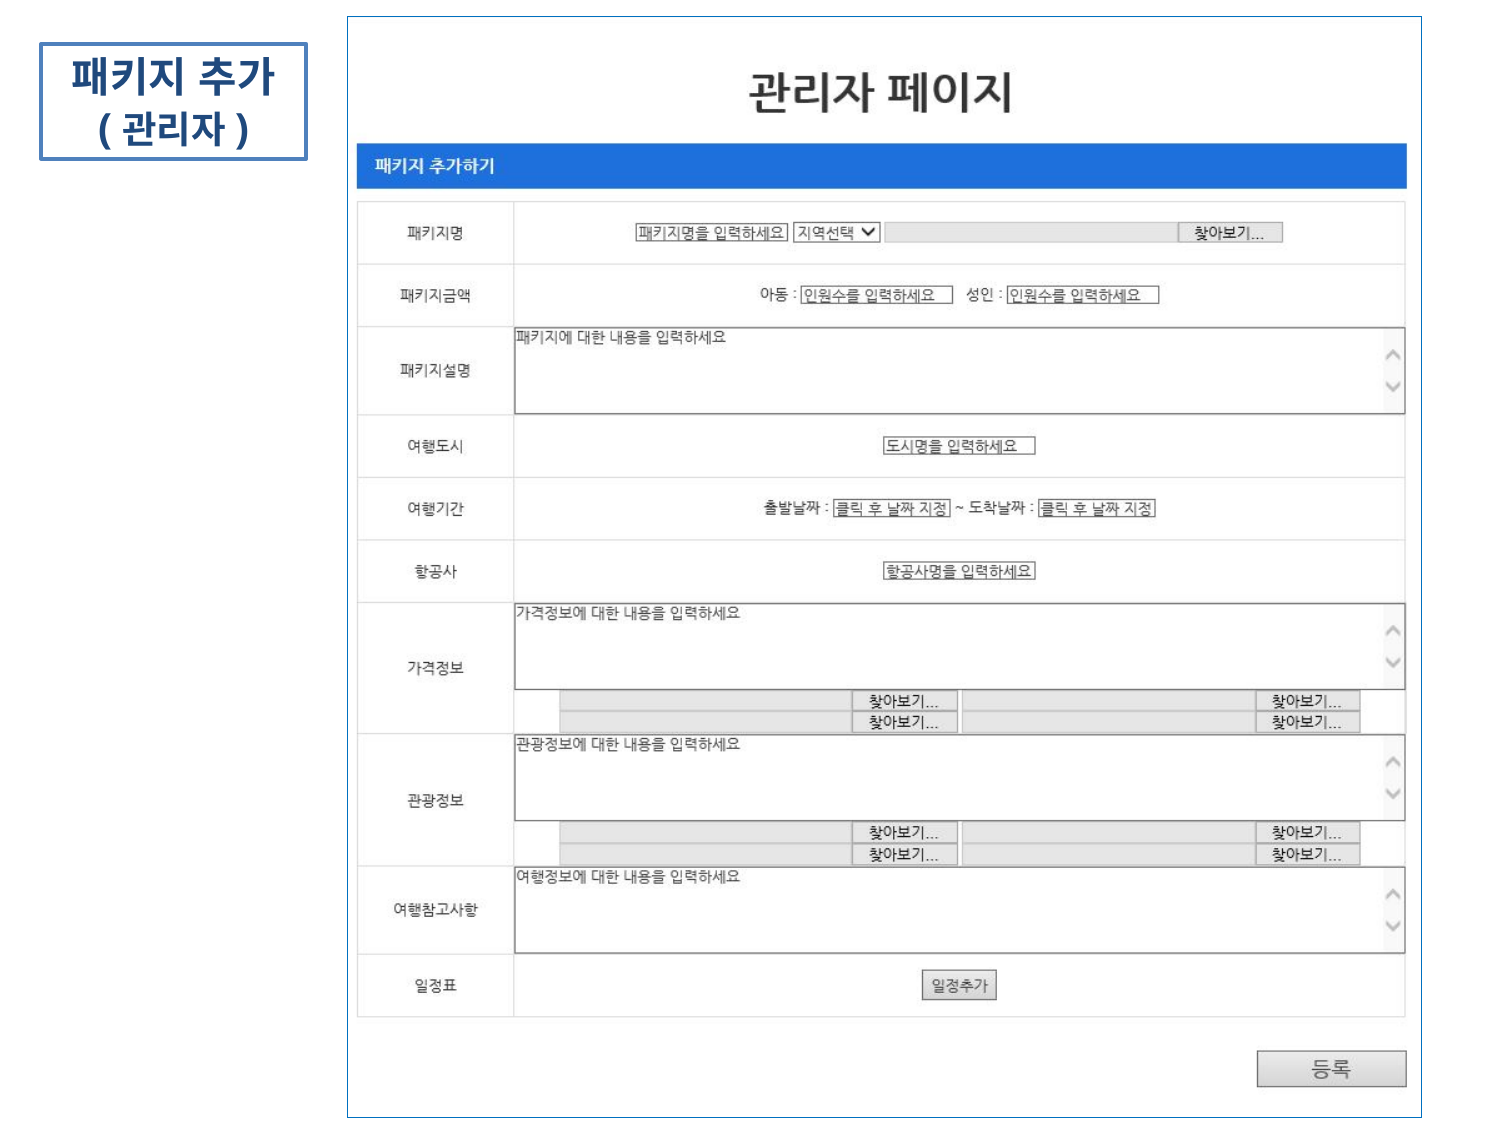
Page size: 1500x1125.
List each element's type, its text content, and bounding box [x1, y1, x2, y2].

picture [346, 16, 1423, 1118]
text_box 패키지 추가 (관리자) [39, 42, 308, 161]
